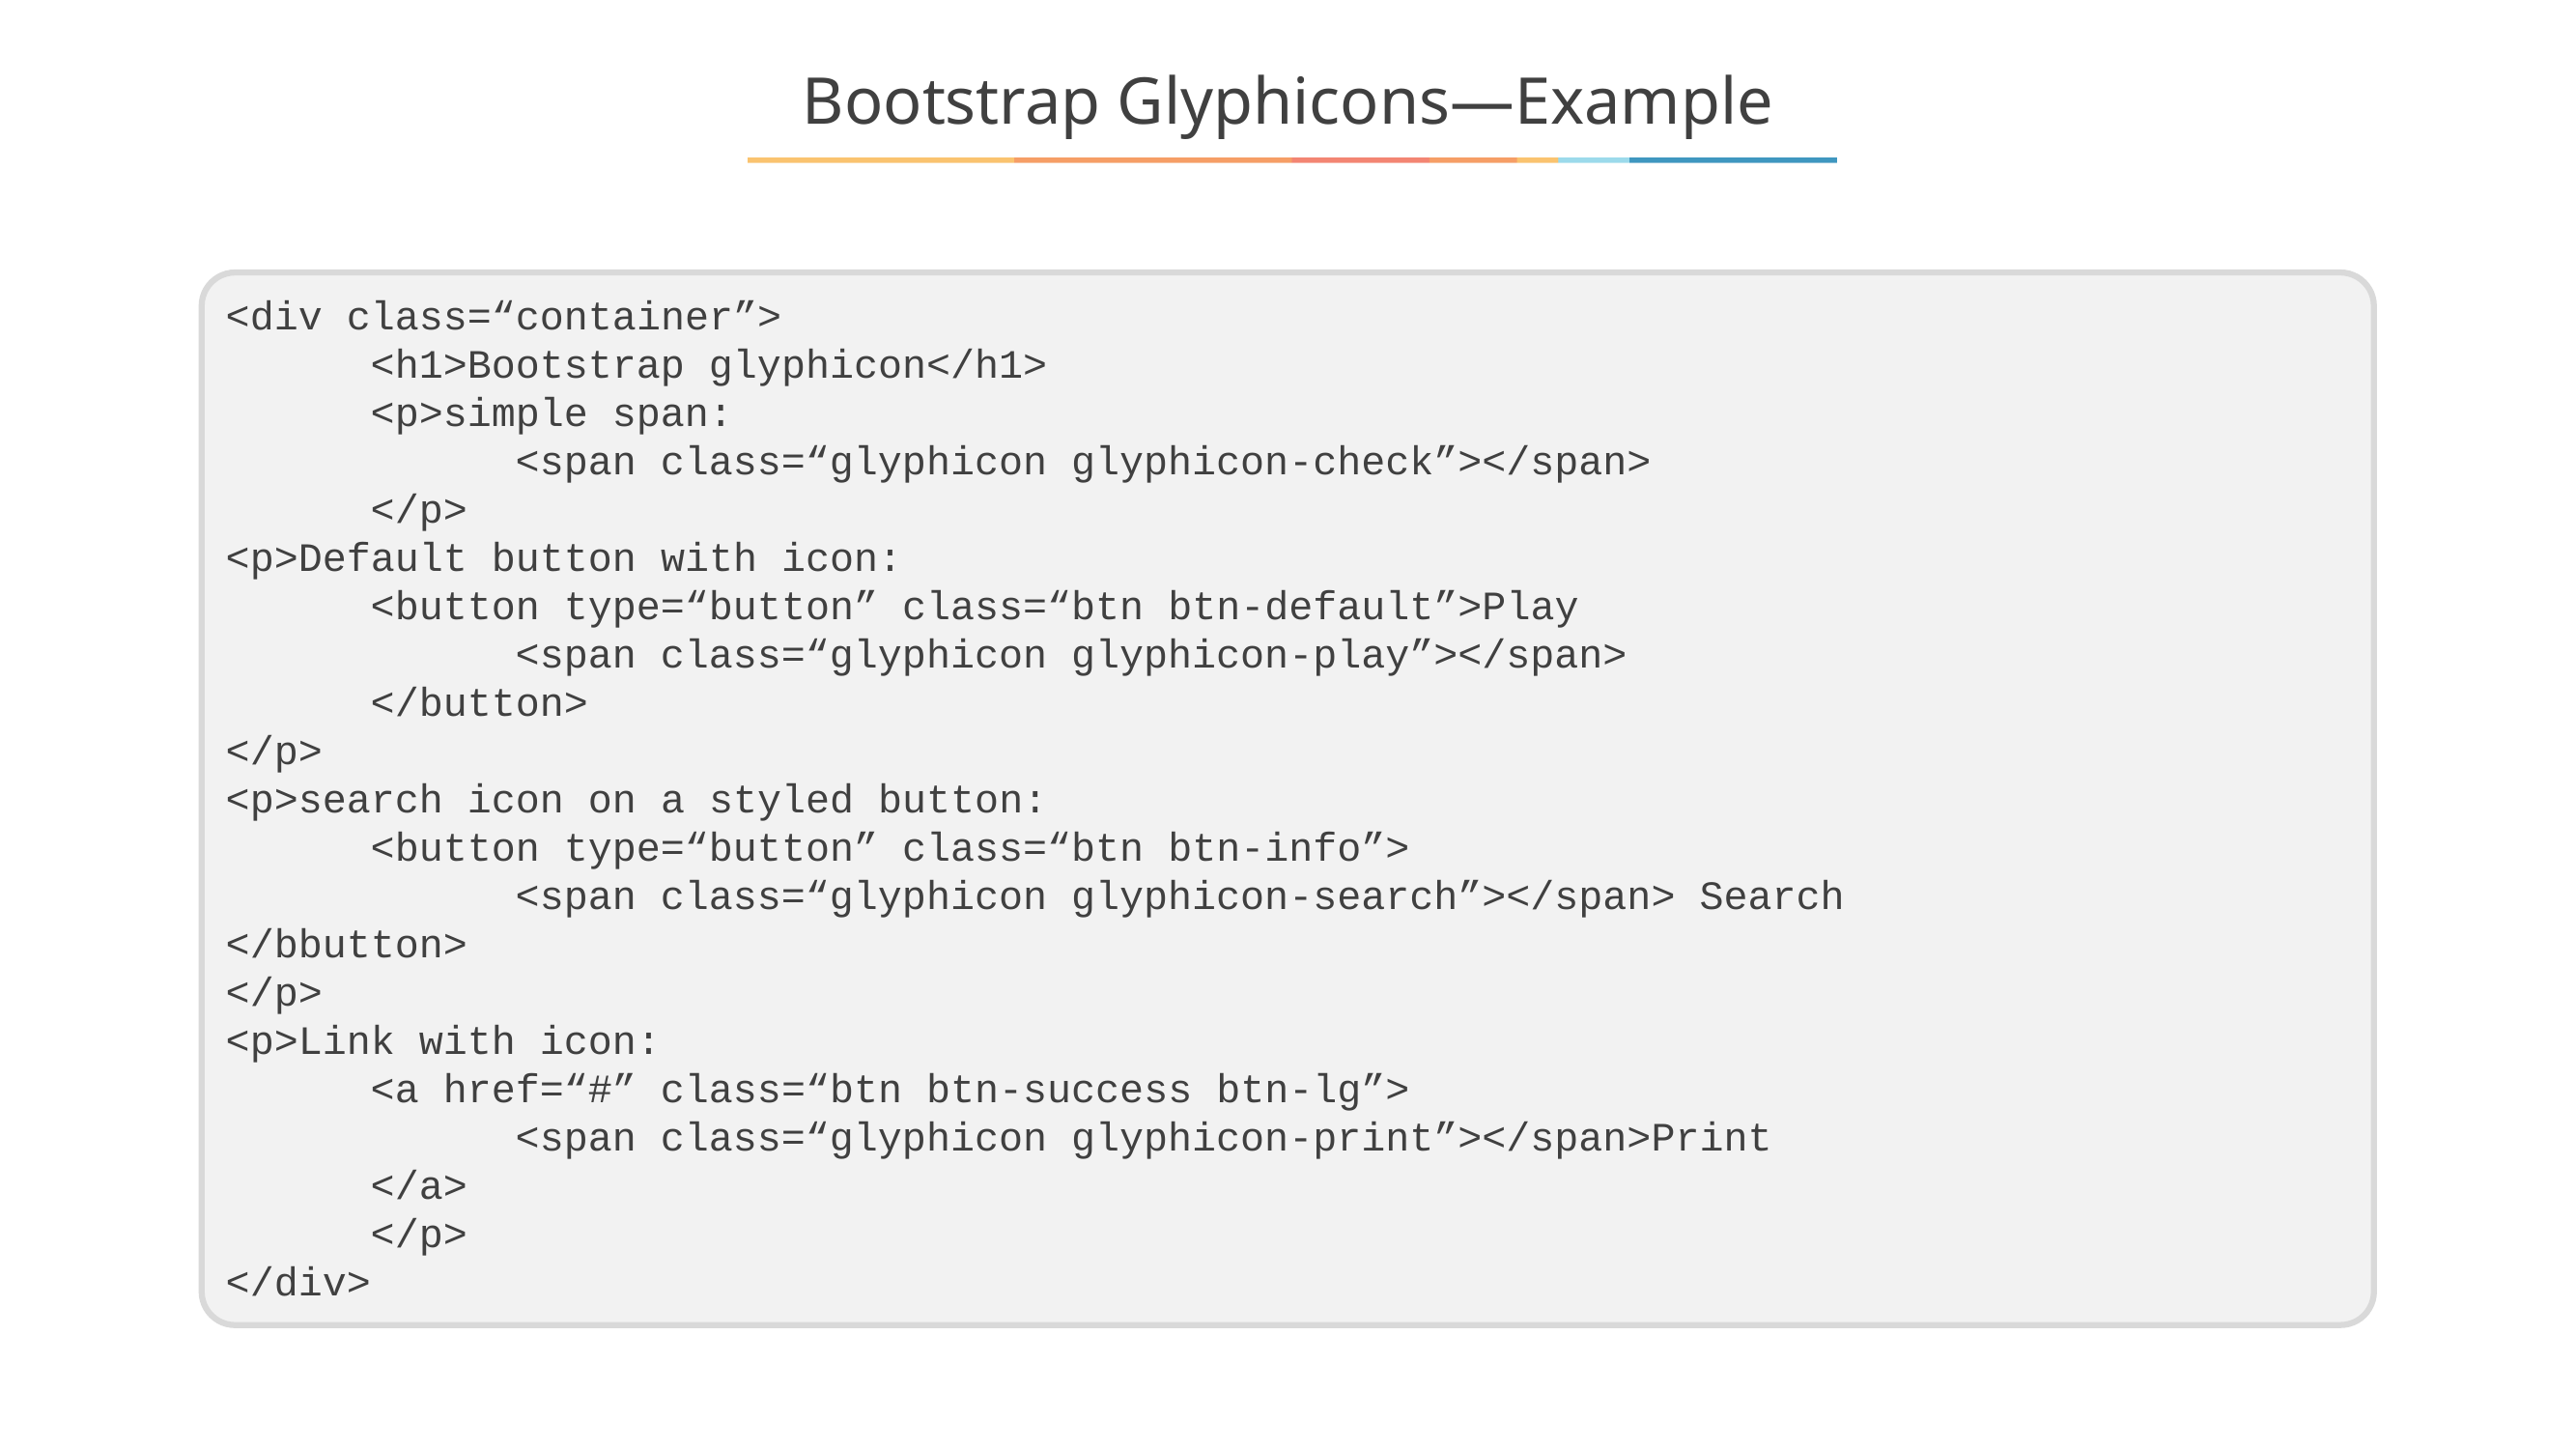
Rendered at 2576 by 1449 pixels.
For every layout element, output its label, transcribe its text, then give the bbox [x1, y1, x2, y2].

text_box <div class=“container”> <h1>Bootstrap glyphicon</h1> <p>simple span: <span class=“glyphicon glyphicon-check”></span> </p> <p>Default button with icon: <button type=“button” class=“btn btn-default”>Play <span class=“glyphicon glyphicon-play”></span> </button> </p> <p>search icon on a styled button: <button type=“button” class=“btn btn-info”> <span class=“glyphicon glyphicon-search”></span> Search </bbutton> </p> <p>Link with icon: <a href=“#” class=“btn btn-success btn-lg”> <span class=“glyphicon glyphicon-print”></span>Print </a> </p> </div> [200, 271, 2375, 1326]
picture [748, 140, 1837, 181]
title Bootstrap Glyphicons—Example [0, 50, 2576, 156]
